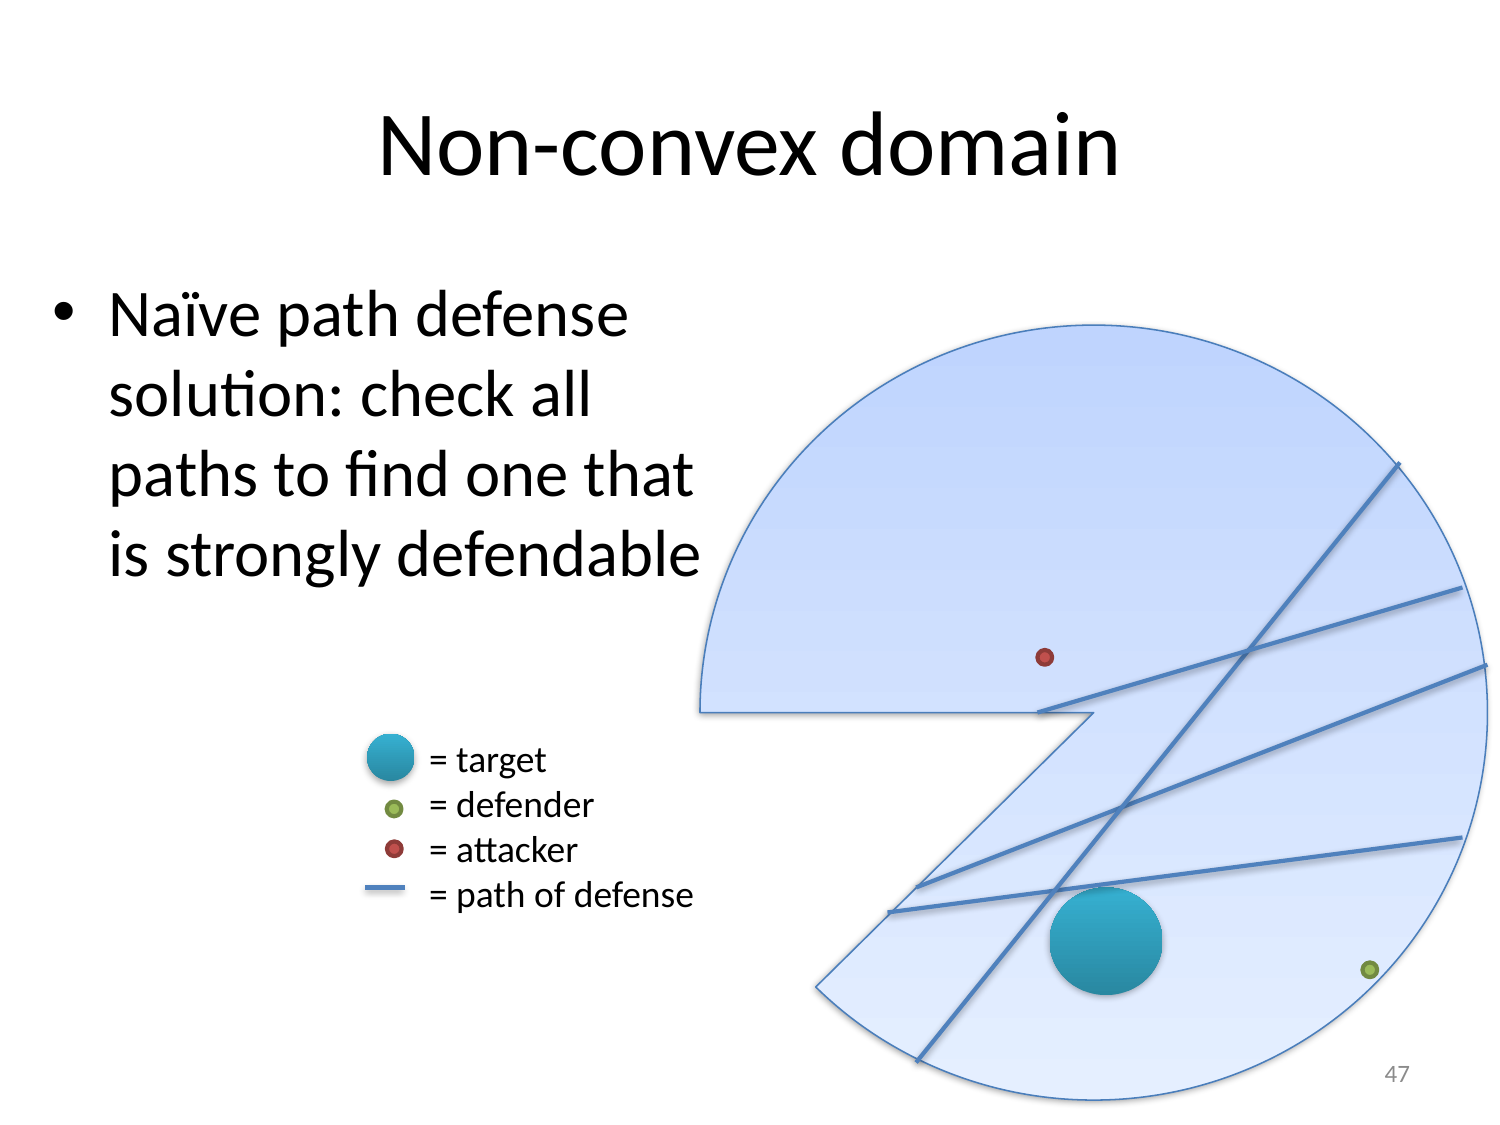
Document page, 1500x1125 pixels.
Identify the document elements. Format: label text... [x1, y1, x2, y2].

title Non-convex domain [75, 45, 1425, 233]
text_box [364, 727, 694, 926]
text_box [699, 324, 1488, 1101]
list Naïve path defense solution: check all paths to find one that is strongly defendable [37, 262, 725, 1005]
